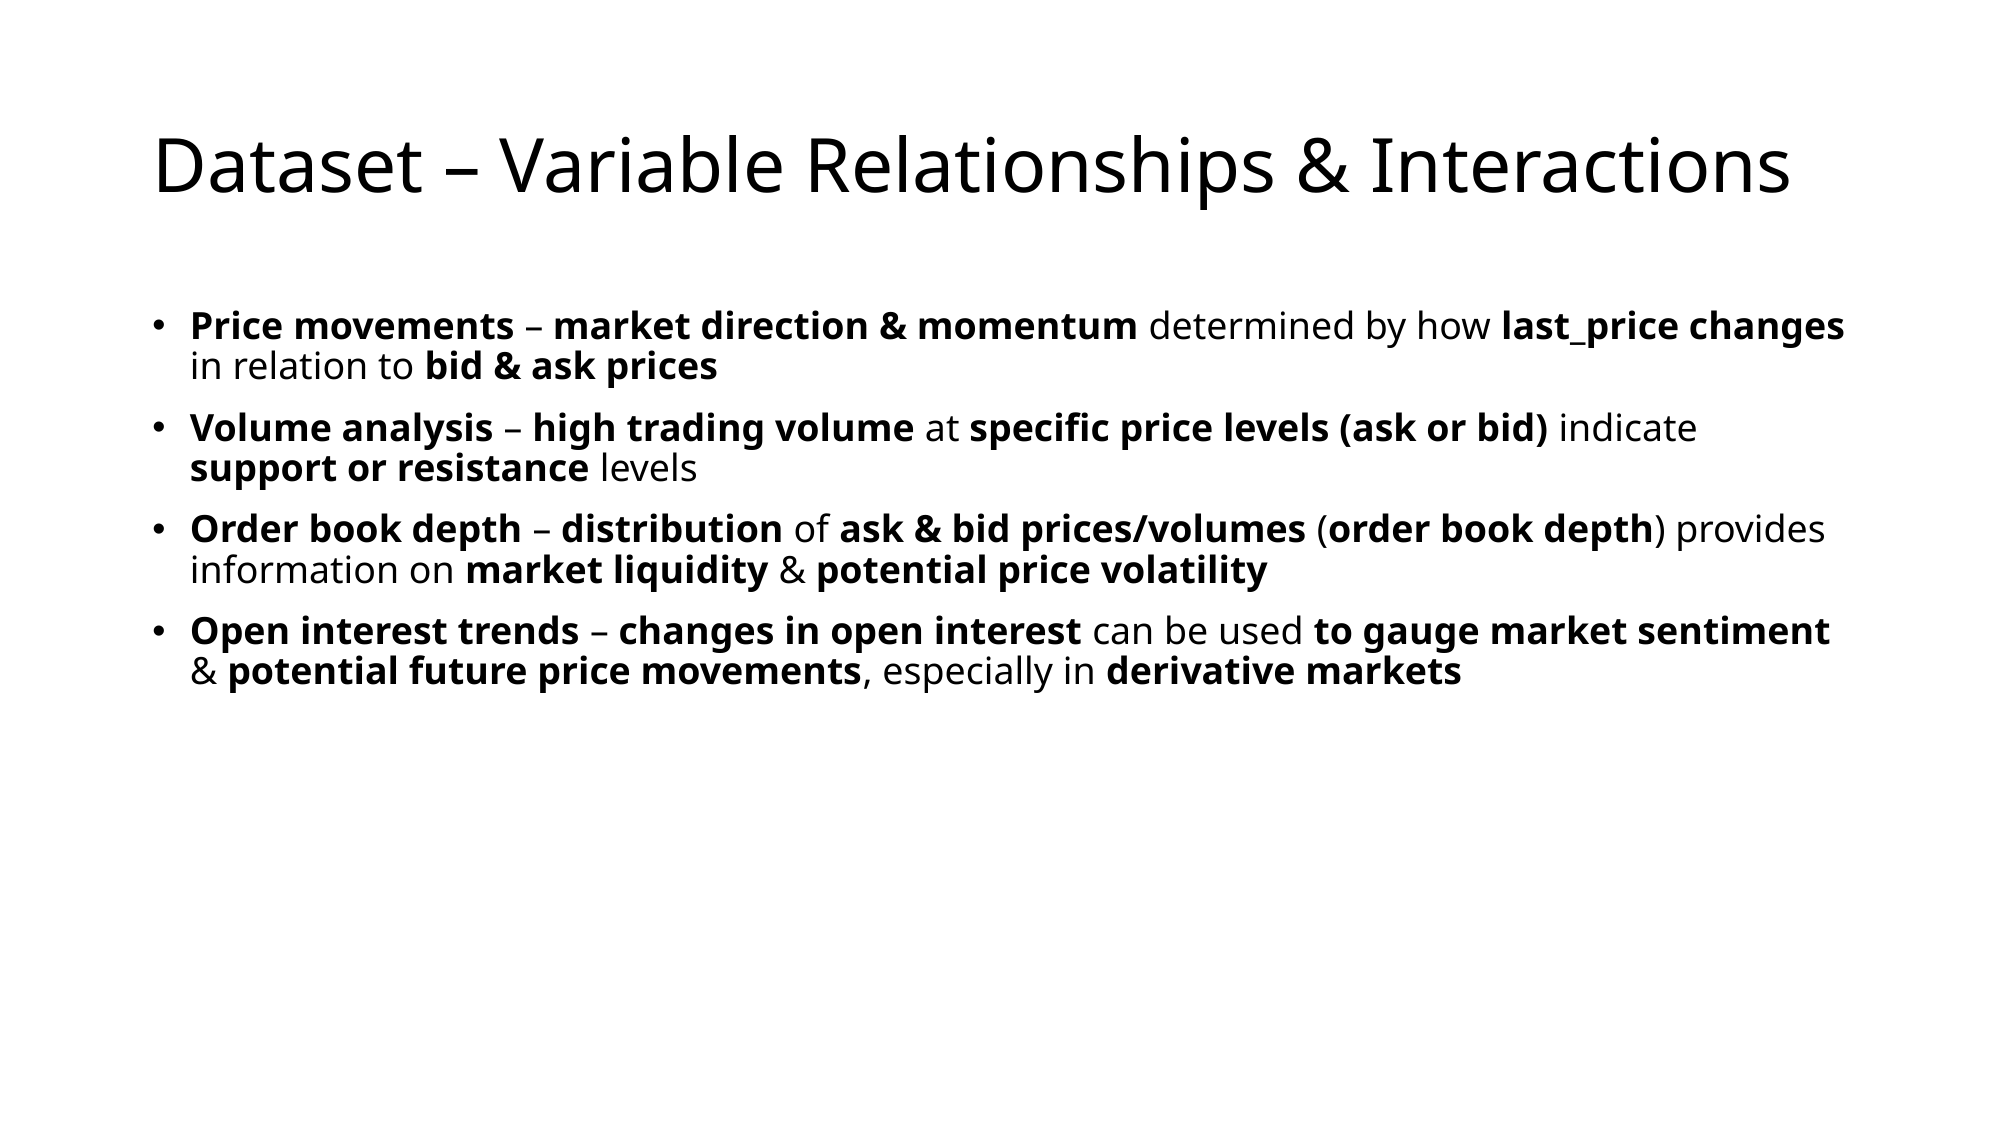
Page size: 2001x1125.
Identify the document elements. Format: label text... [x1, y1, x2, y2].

title Dataset – Variable Relationships & Interactions [137, 59, 1863, 278]
list Price movements – market direction & momentum determined by how last_price changes in relation to bid & ask prices Volume analysis – high trading volume at specific price levels (ask or bid) indicate support or resistance levels Order book depth – distribution of ask & bid prices/volumes (order book depth) provides information on market liquidity & potential price volatility Open interest trends – changes in open interest can be used to gauge market sentiment & potential future price movements, especially in derivative markets [137, 299, 1863, 1014]
